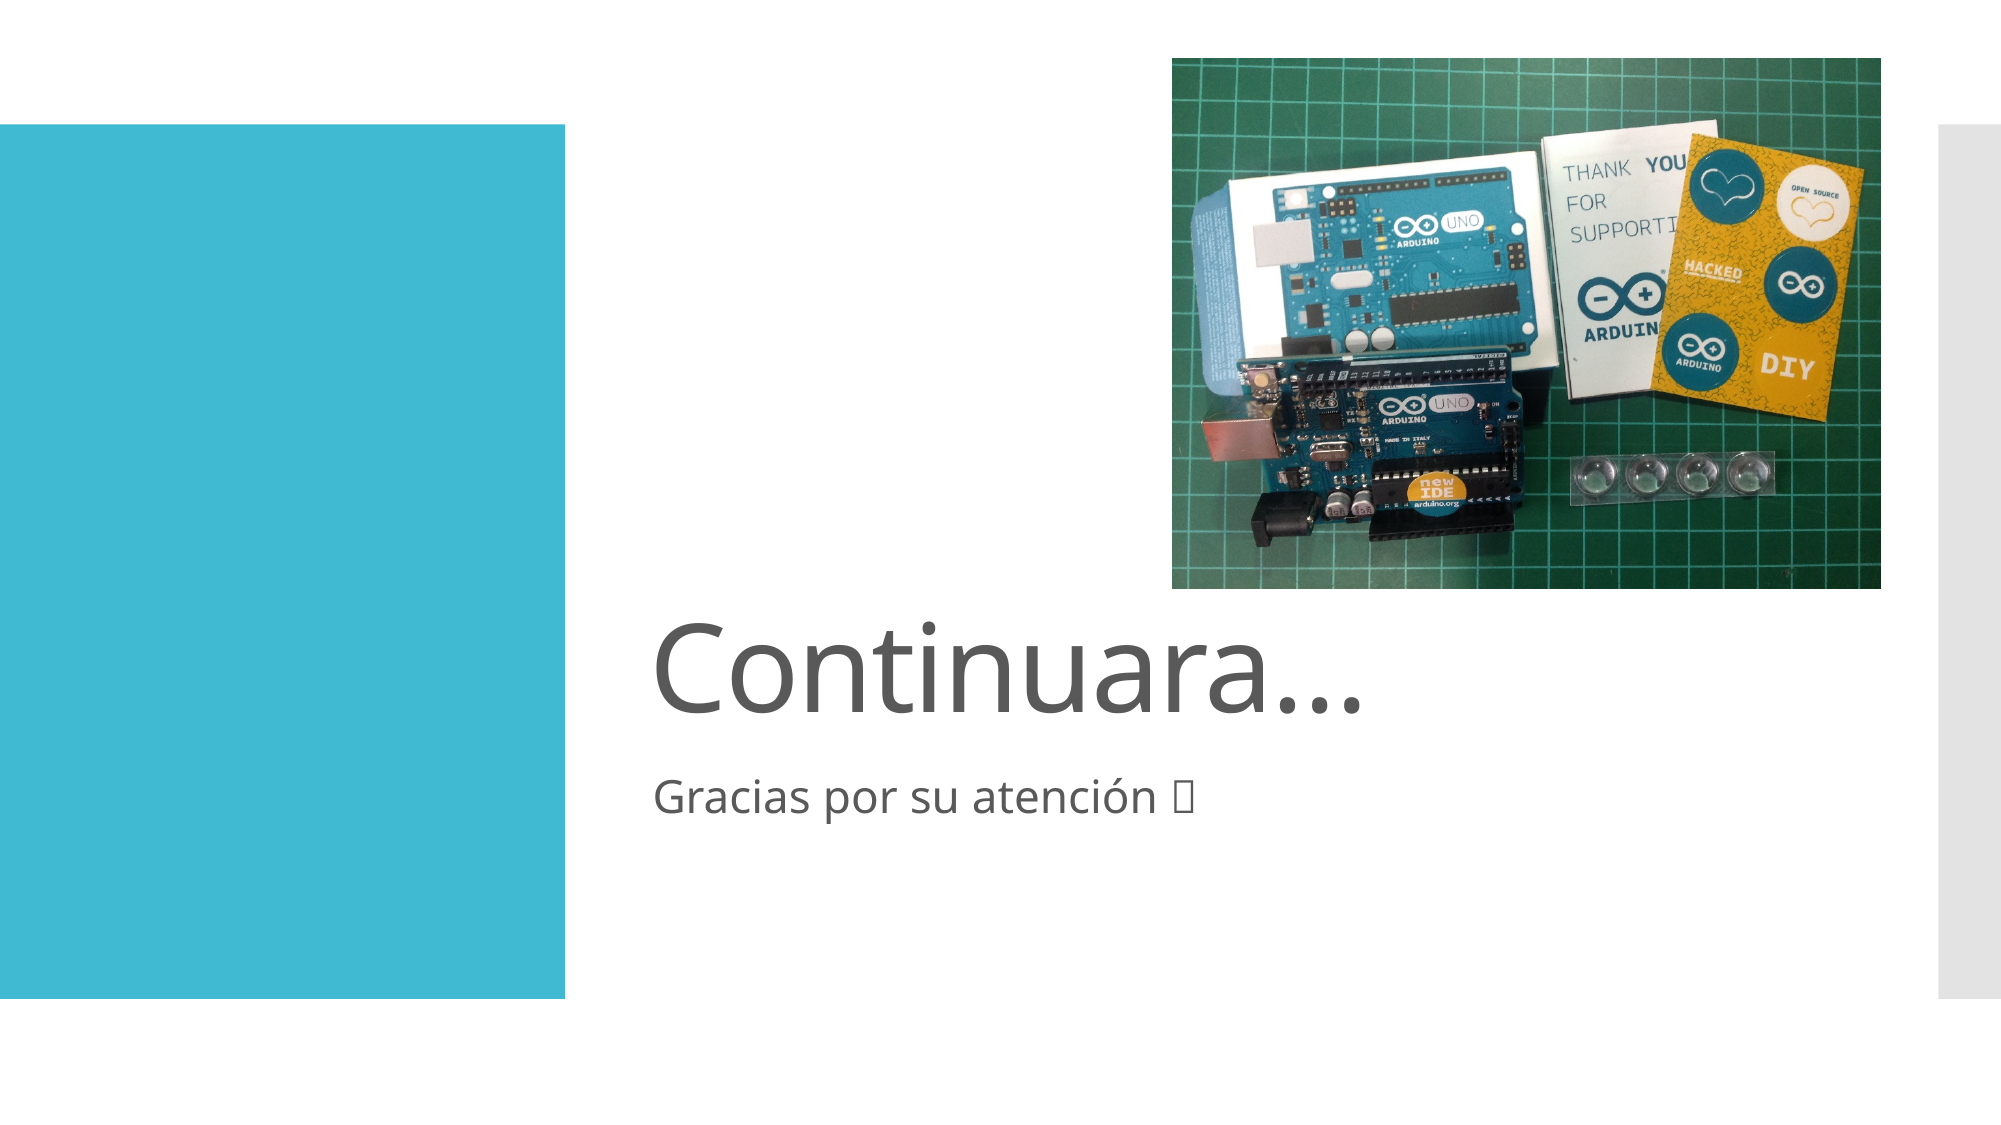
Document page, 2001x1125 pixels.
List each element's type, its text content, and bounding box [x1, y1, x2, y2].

picture [1171, 58, 1882, 589]
list Gracias por su atención  [637, 766, 1838, 917]
title Continuara… [634, 213, 1835, 747]
